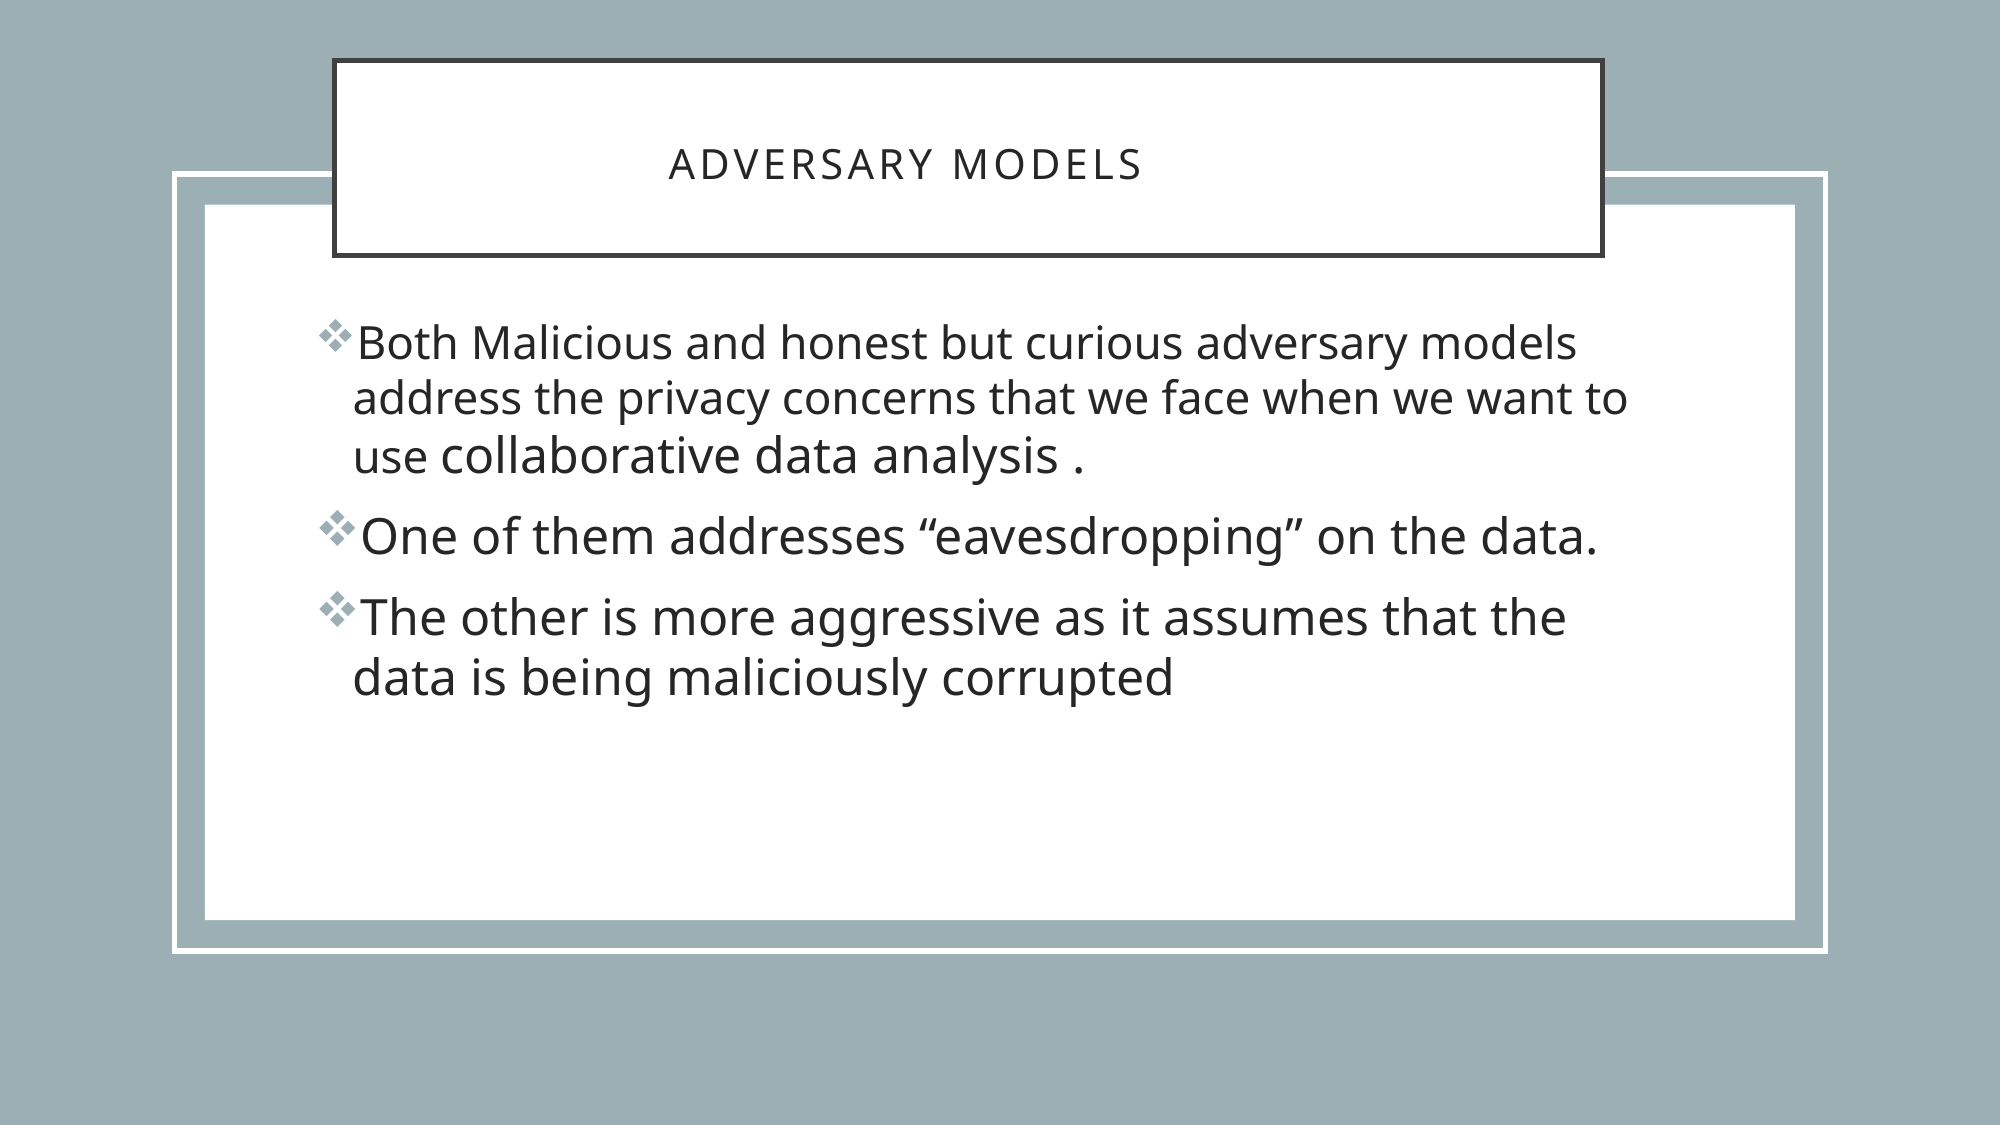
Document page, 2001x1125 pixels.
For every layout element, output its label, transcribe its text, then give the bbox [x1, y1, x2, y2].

title Adversary models [332, 58, 1605, 258]
text_box Both Malicious and honest but curious adversary models address the privacy concerns that we face when we want to use collaborative data analysis . One of them addresses “eavesdropping” on the data. The other is more aggressive as it assumes that the data is being maliciously corrupted [300, 306, 1700, 889]
text_box [0, 0, 2000, 1125]
text_box [173, 173, 1827, 952]
